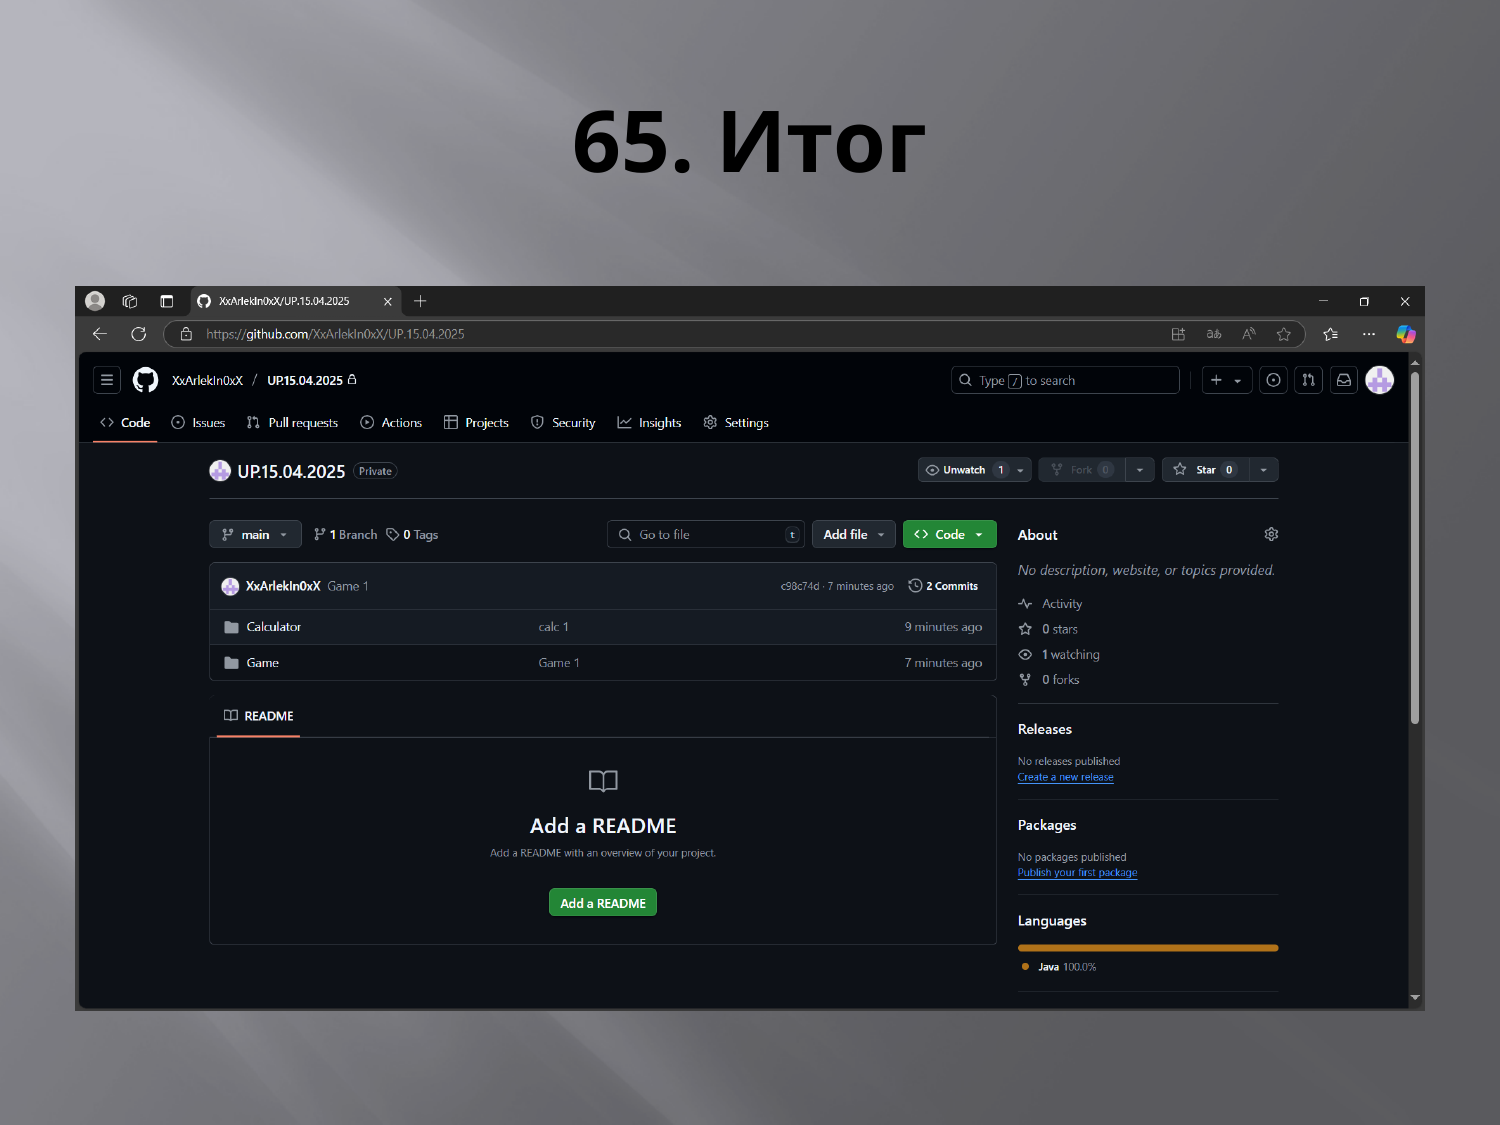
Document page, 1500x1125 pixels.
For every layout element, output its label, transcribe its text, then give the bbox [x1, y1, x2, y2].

title 65. Итог [75, 45, 1425, 233]
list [74, 286, 1426, 1011]
